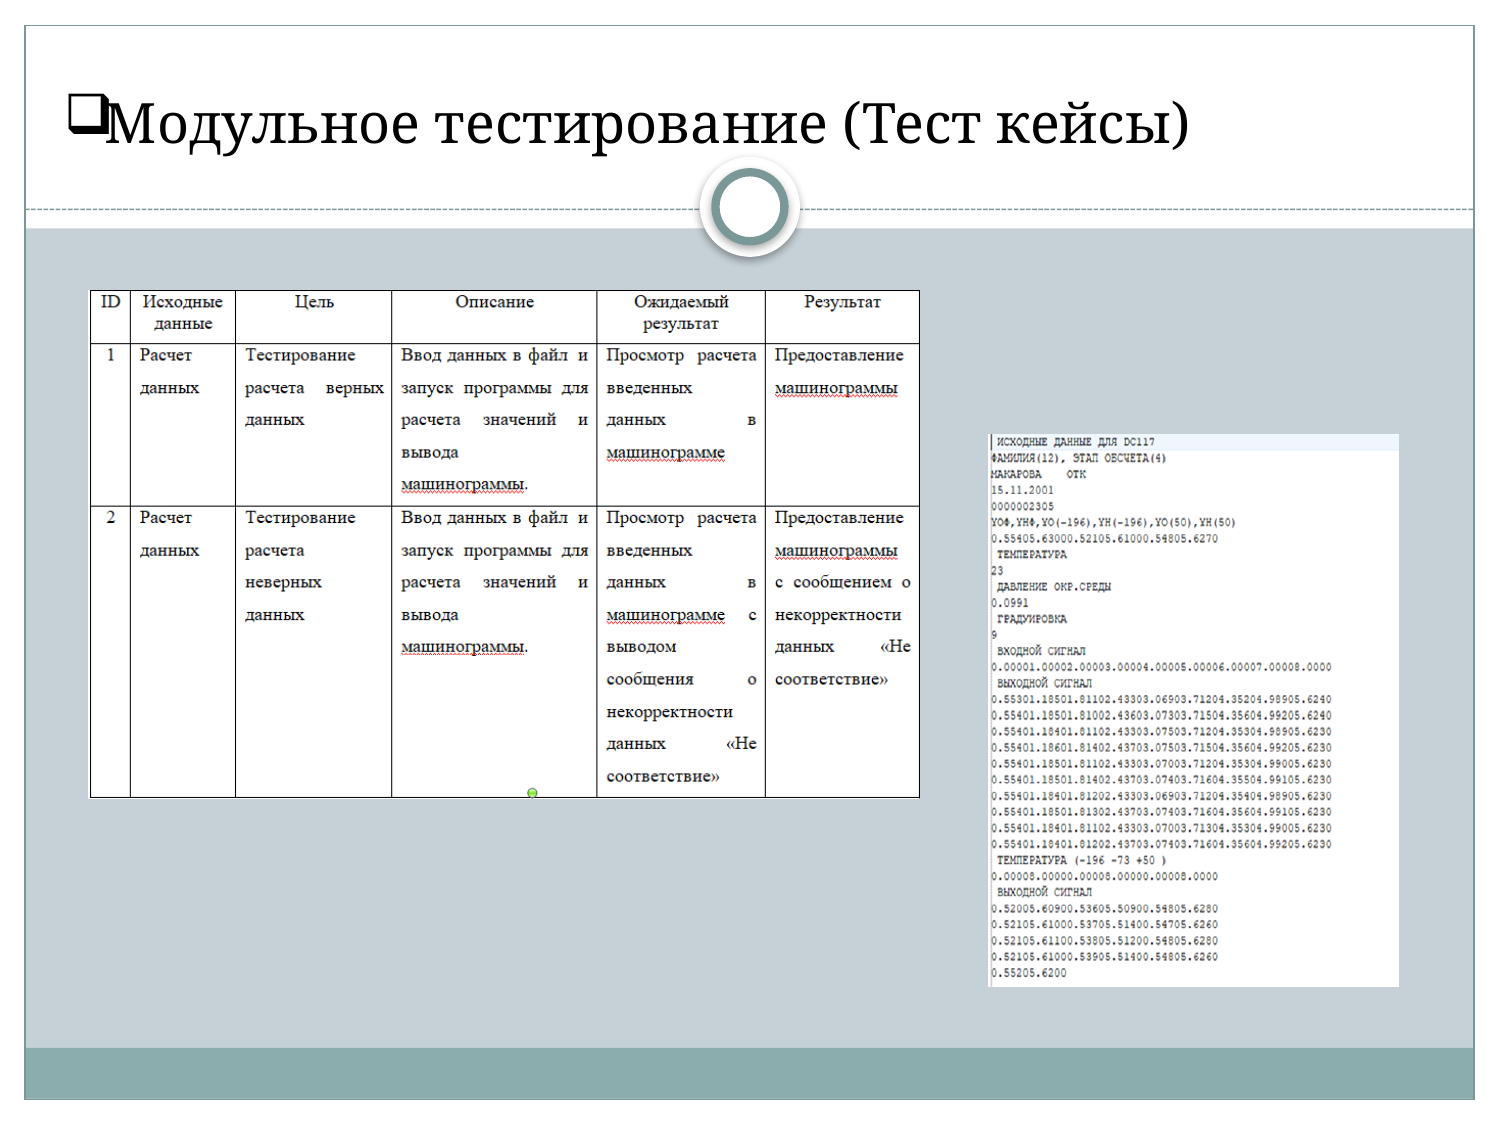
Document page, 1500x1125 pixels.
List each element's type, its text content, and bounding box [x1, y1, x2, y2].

picture [88, 290, 921, 799]
title Модульное тестирование (Тест кейсы) [49, 37, 1447, 162]
picture [985, 432, 1400, 988]
